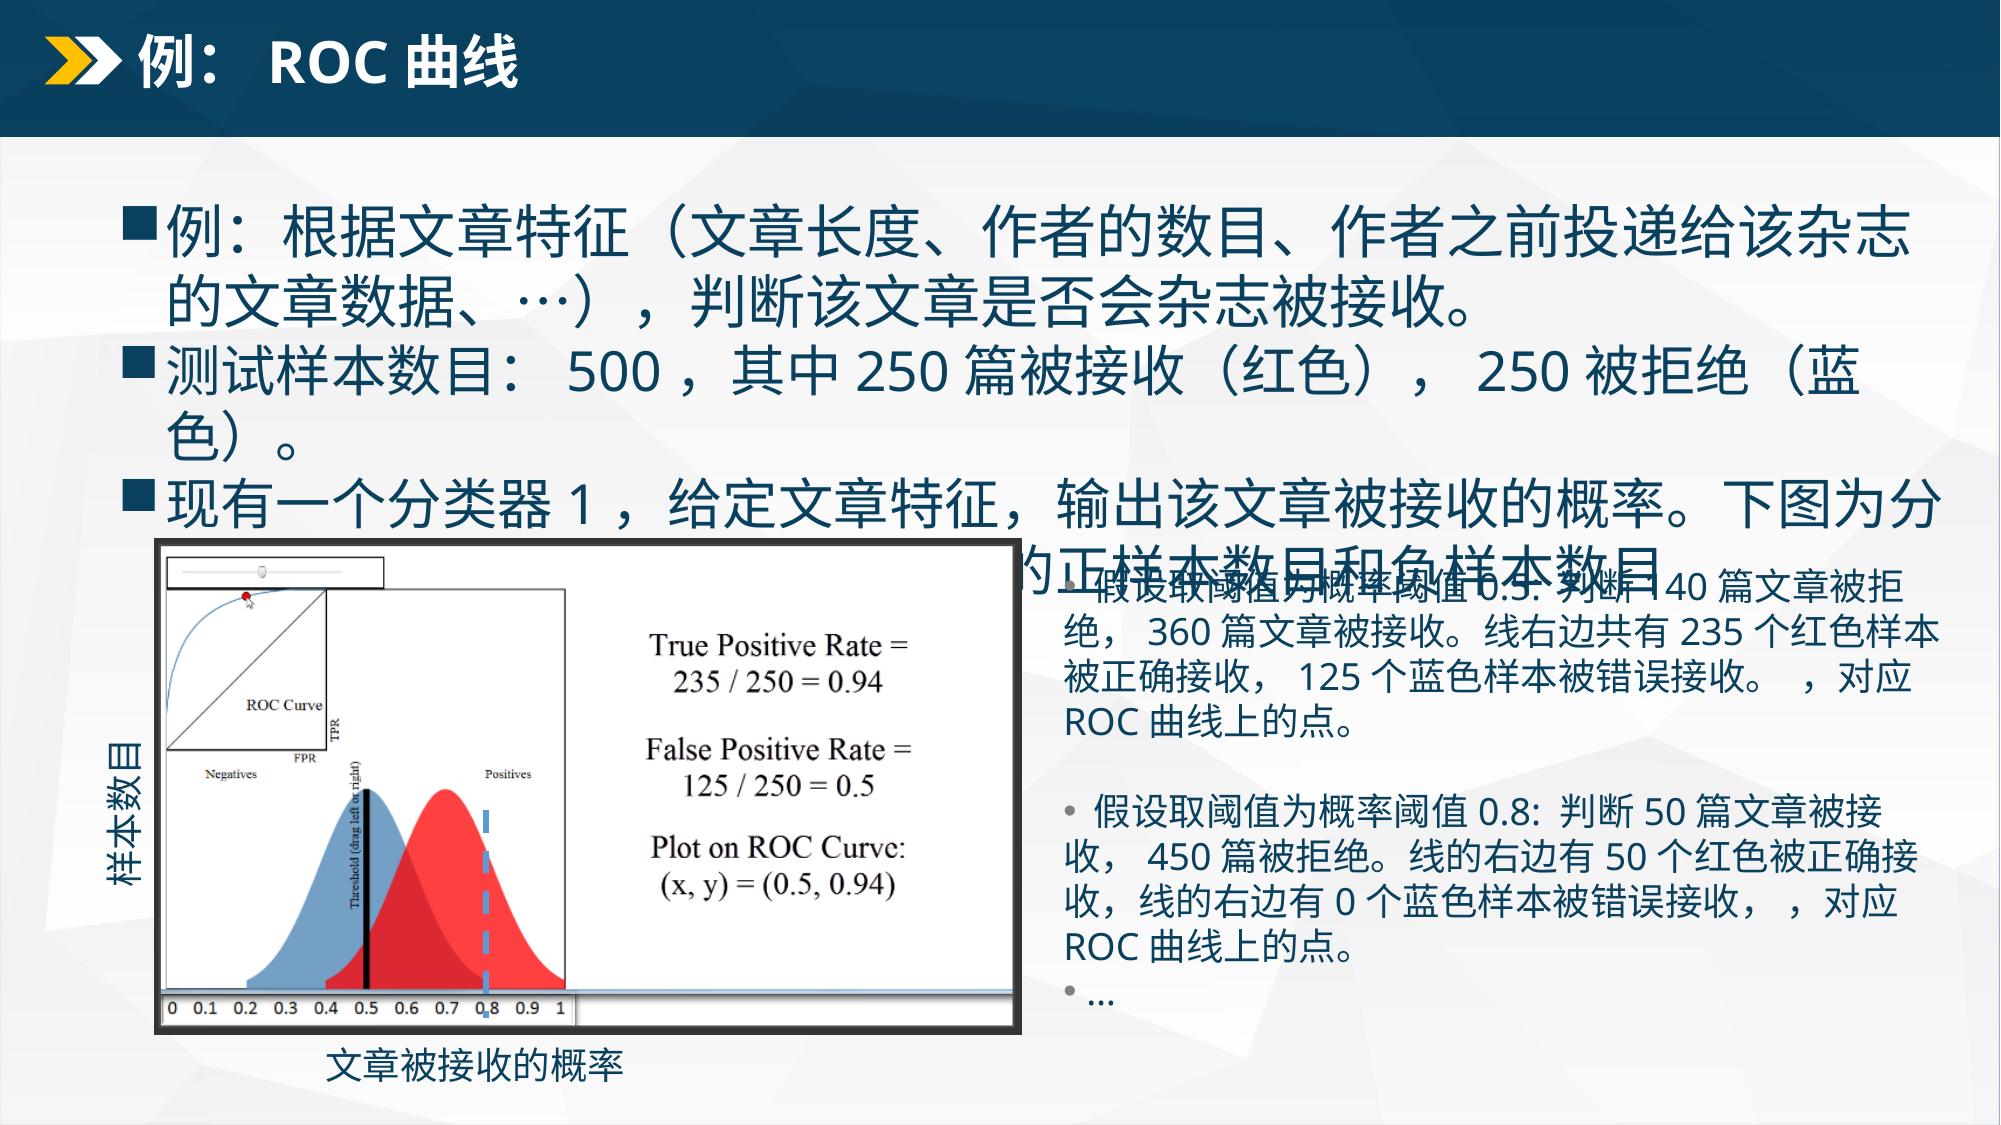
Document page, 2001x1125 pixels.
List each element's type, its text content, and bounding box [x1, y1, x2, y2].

text_box 文章被接收的概率 [310, 1044, 641, 1095]
picture [0, 0, 2000, 1125]
text_box 样本数目 [93, 722, 148, 903]
title 例：ROC曲线 [122, 25, 1723, 137]
